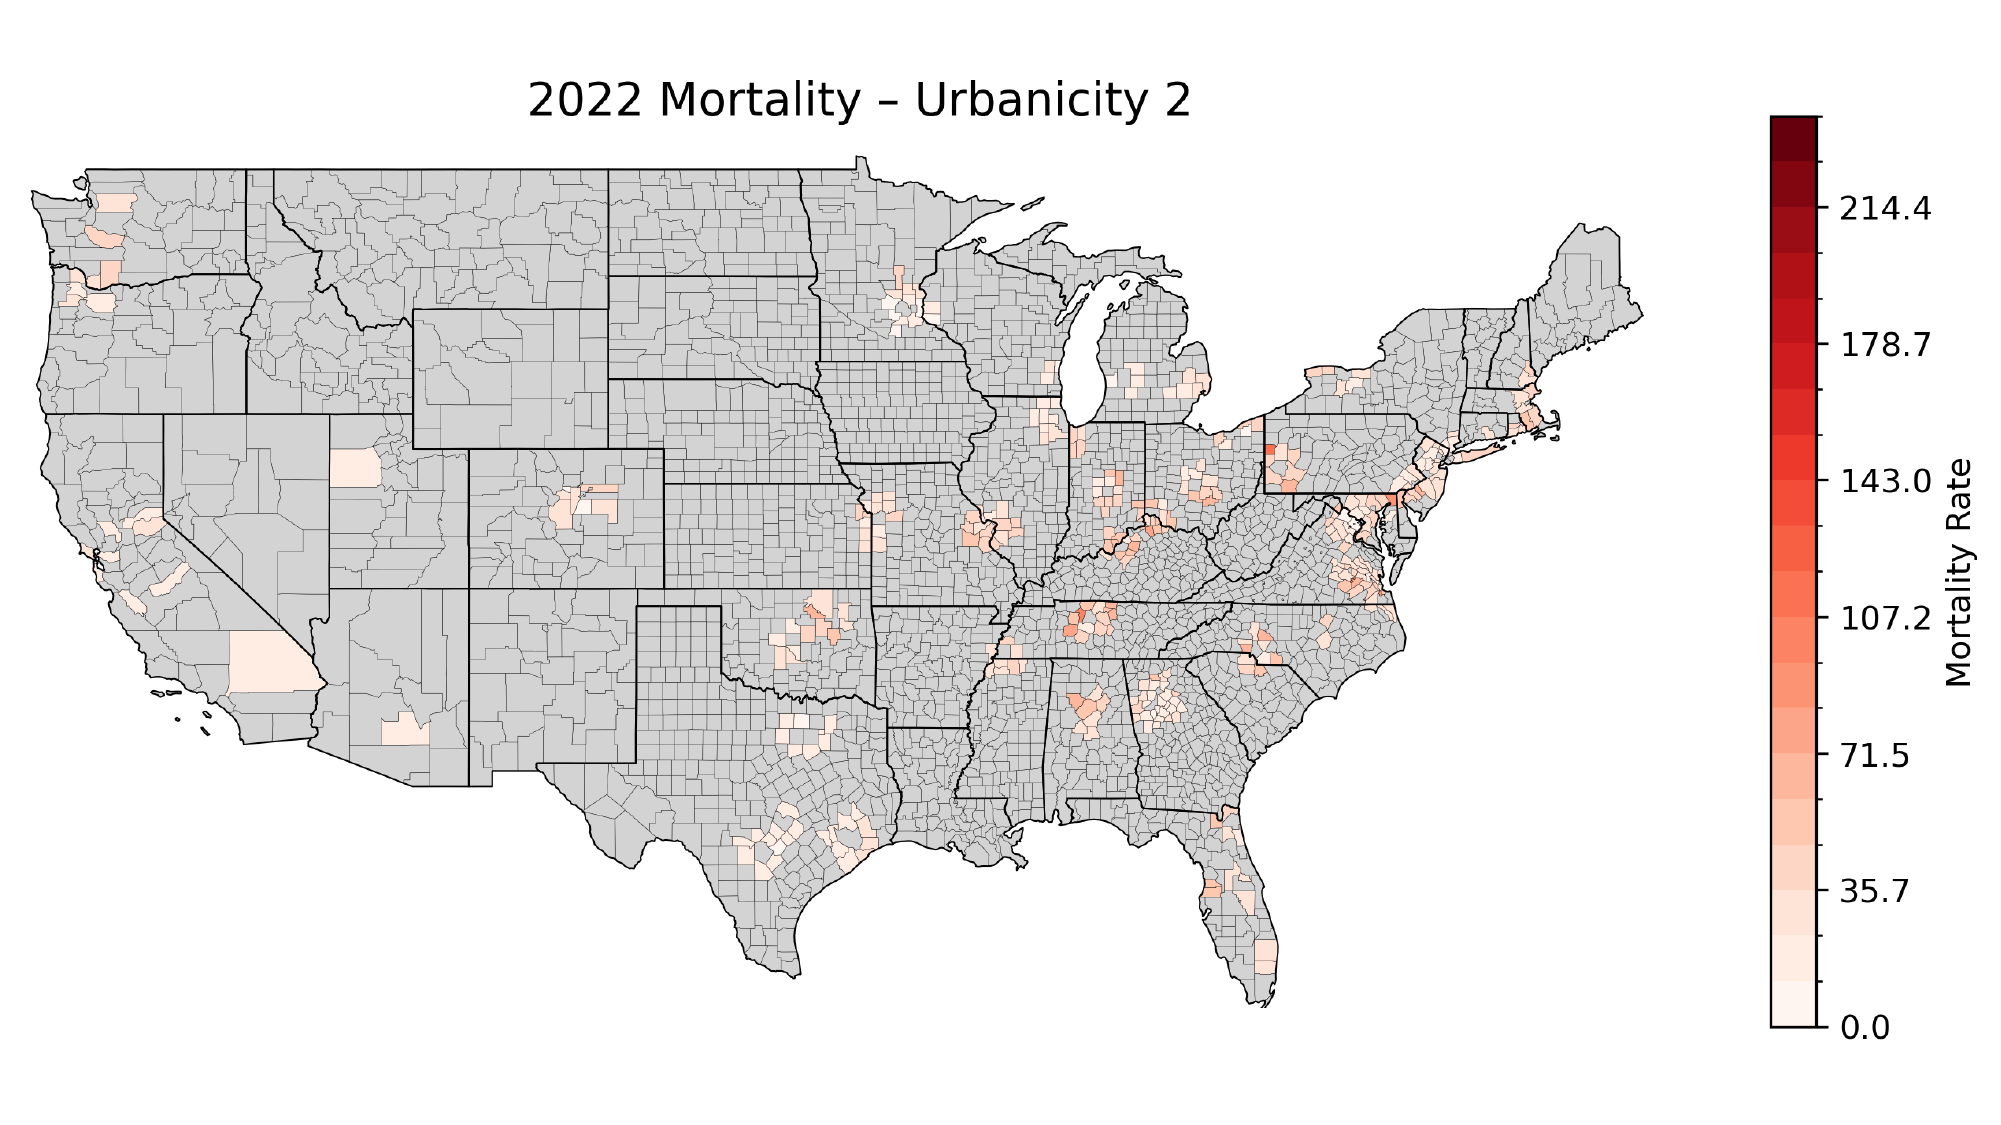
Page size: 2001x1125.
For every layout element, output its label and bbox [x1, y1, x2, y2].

picture [0, 56, 2000, 1069]
